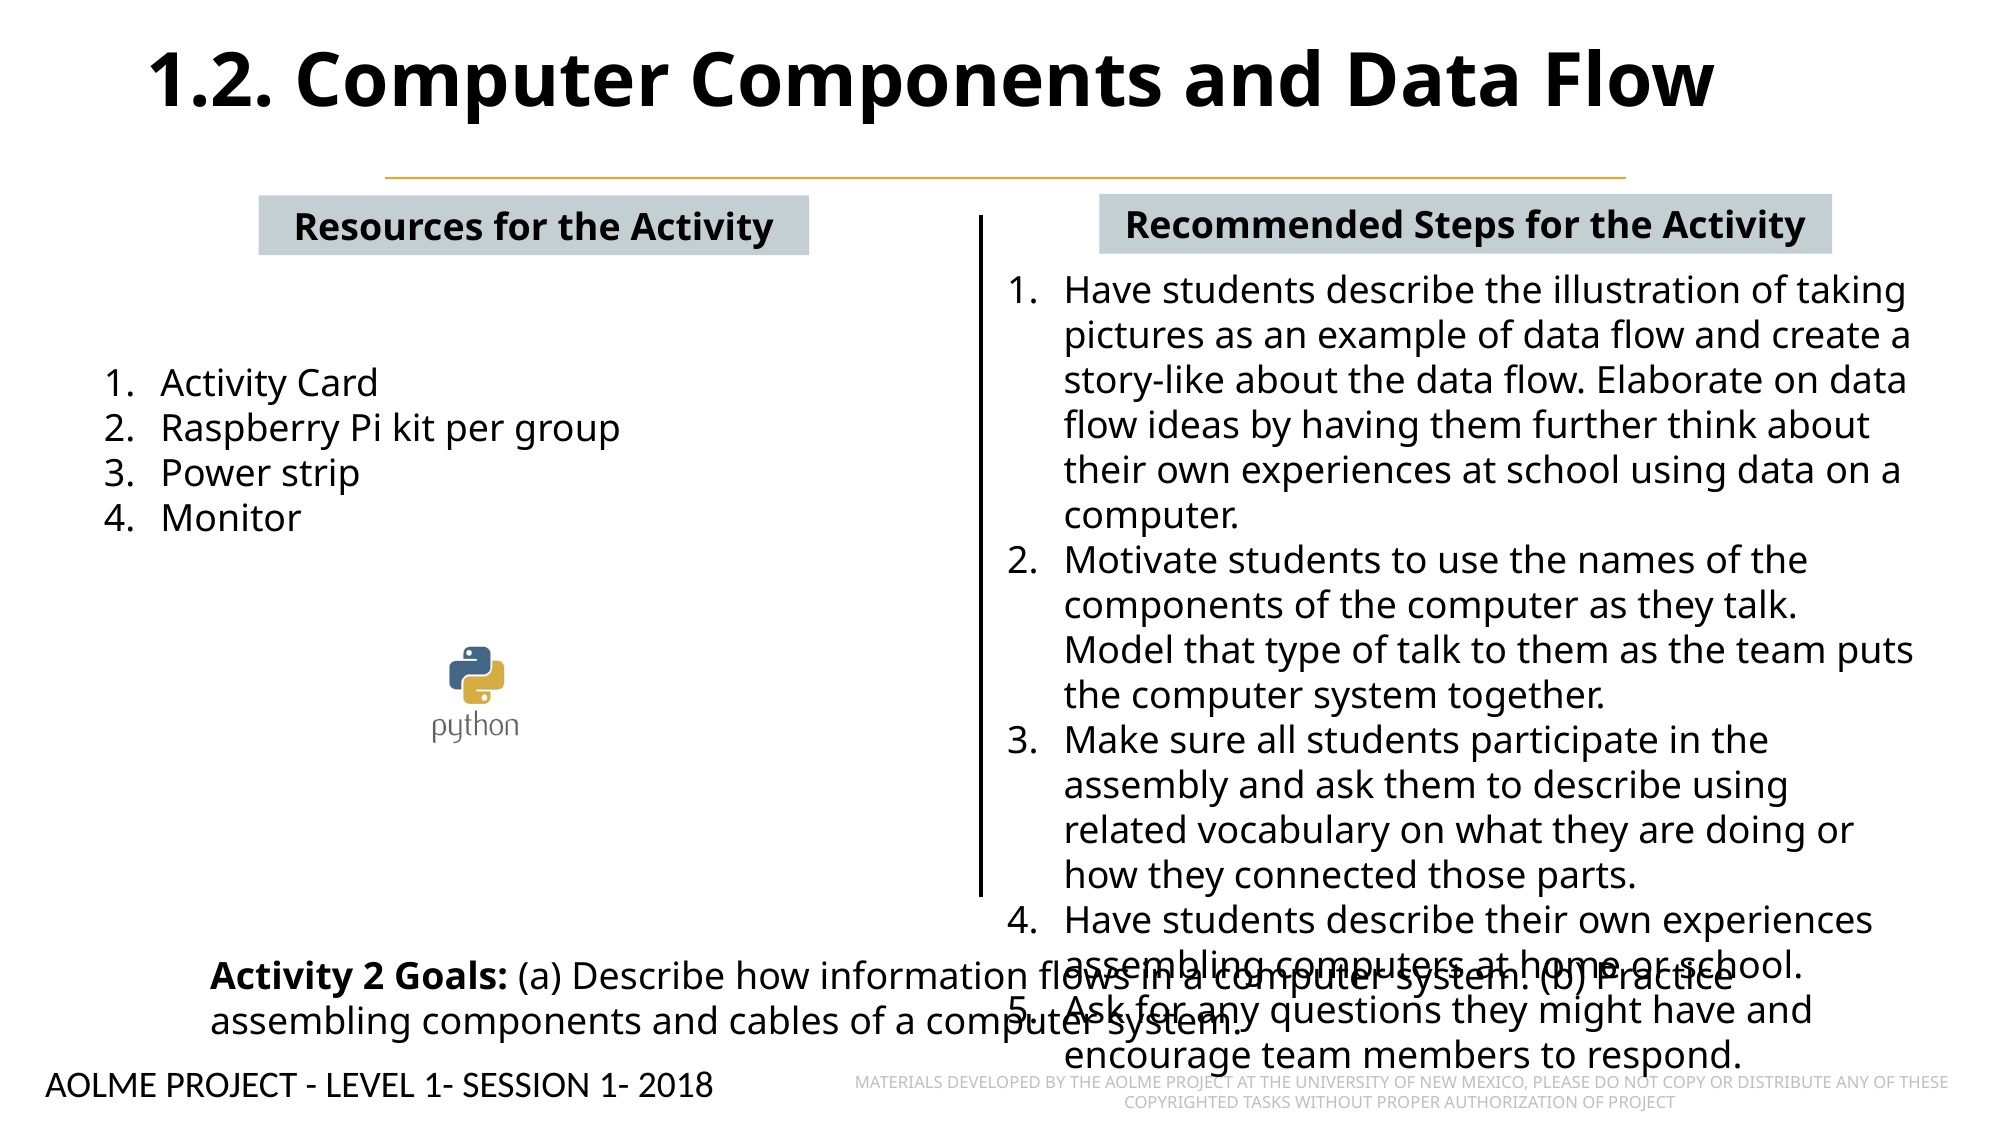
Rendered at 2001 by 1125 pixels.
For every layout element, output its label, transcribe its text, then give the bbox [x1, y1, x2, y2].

picture [417, 644, 534, 747]
text_box 1.2. Computer Components and Data Flow [131, 24, 1933, 130]
text_box Activity Card Raspberry Pi kit per group Power strip Monitor [86, 351, 932, 592]
text_box Resources for the Activity [258, 195, 810, 256]
text_box AOLME PROJECT - LEVEL 1- SESSION 1- 2018 [30, 1053, 740, 1113]
text_box Activity 2 Goals: (a) Describe how information flows in a computer system. (b) Practice assembling components and cables of a computer system. [195, 945, 1833, 1050]
text_box Have students describe the illustration of taking pictures as an example of data flow and create a story-like about the data flow. Elaborate on data flow ideas by having them further think about their own experiences at school using data on a computer. Motivate students to use the names of the components of the computer as they talk. Model that type of talk to them as the team puts the computer system together. Make sure all students participate in the assembly and ask them to describe using related vocabulary on what they are doing or how they connected those parts. Have students describe their own experiences assembling computers at home or school. Ask for any questions they might have and encourage team members to respond. [989, 259, 1933, 1084]
text_box MATERIALS DEVELOPED BY THE AOLME PROJECT AT THE UNIVERSITY OF NEW MEXICO, PLEASE DO NOT COPY OR DISTRIBUTE ANY OF THESE COPYRIGHTED TASKS WITHOUT PROPER AUTHORIZATION OF PROJECT [808, 1064, 1997, 1120]
text_box Recommended Steps for the Activity [1099, 193, 1833, 254]
